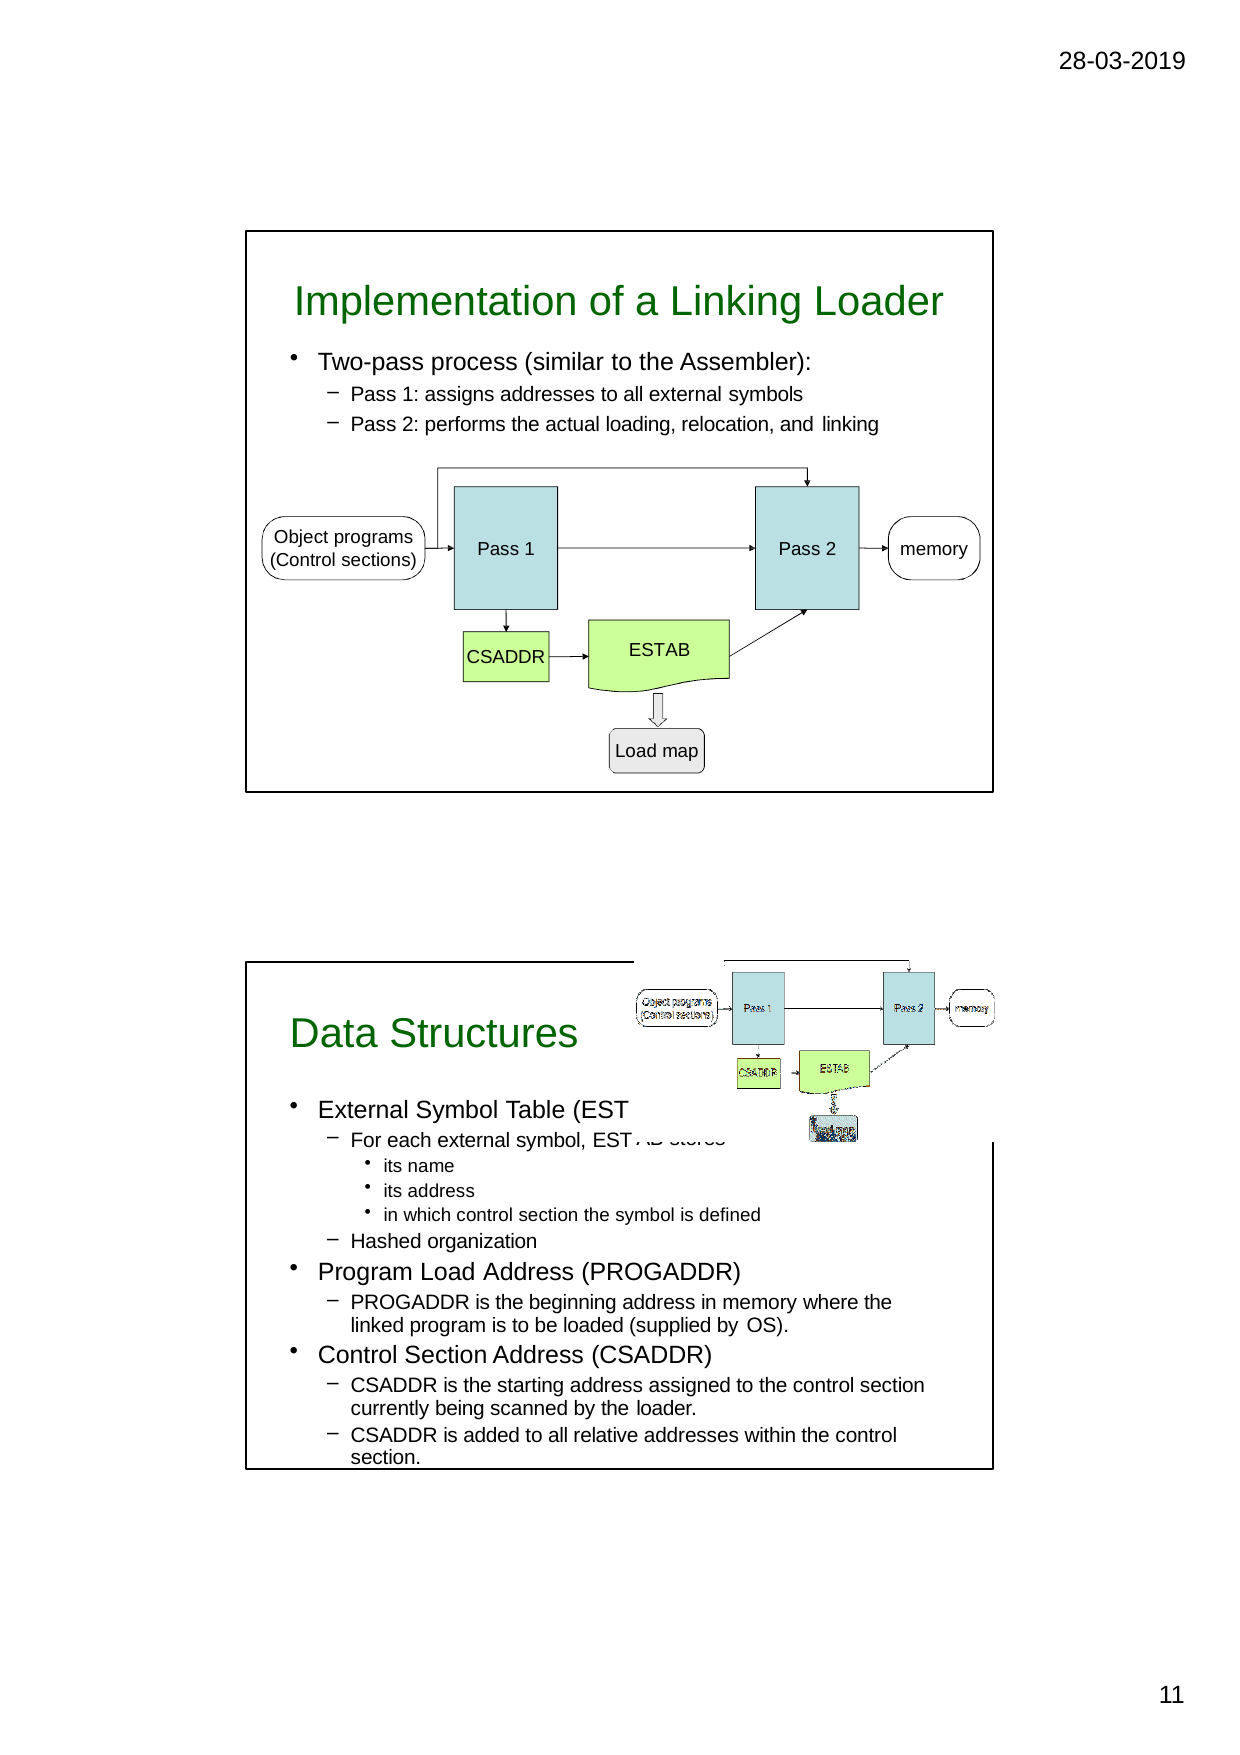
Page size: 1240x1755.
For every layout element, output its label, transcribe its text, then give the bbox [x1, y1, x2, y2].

text_box [634, 960, 995, 1142]
text_box [245, 231, 994, 792]
text_box Data Structures External Symbol Table (EST For each external symbol, EST its name its address in which control section the symbol is defined Hashed organization Program Load Address (PROGADDR) PROGADDR is the beginning address in memory where the linked program is to be loaded (supplied by OS). Control Section Address (CSADDR) CSADDR is the starting address assigned to the control section currently being scanned by the loader. CSADDR is added to all relative addresses within the control section. [245, 961, 994, 1470]
slide_number 10 [1154, 1678, 1191, 1755]
text_box 28-03-2019 [1056, 42, 1189, 75]
